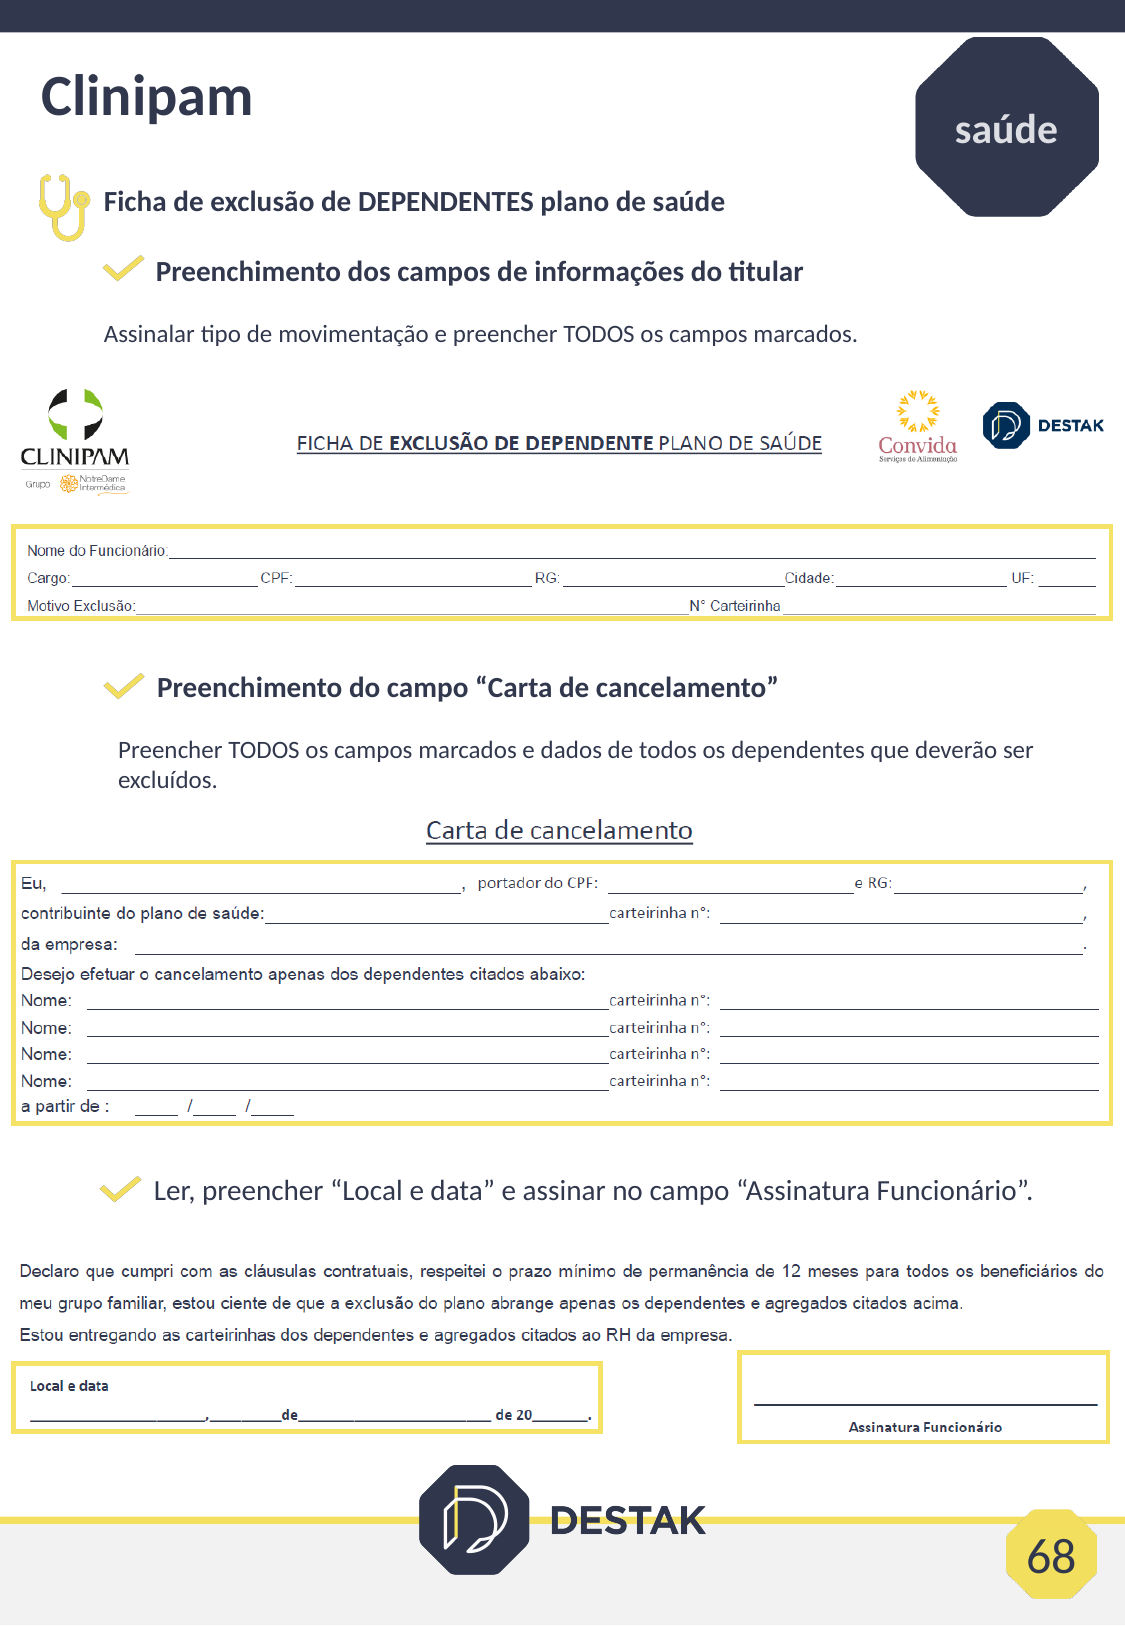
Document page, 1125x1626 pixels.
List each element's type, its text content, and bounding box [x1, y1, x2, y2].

text_box Clinipam [26, 51, 862, 143]
picture [419, 1465, 706, 1575]
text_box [13, 1254, 1112, 1450]
picture [1006, 1509, 1097, 1599]
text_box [29, 172, 977, 358]
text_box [13, 808, 1112, 1124]
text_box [914, 37, 1099, 217]
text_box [99, 1163, 1096, 1215]
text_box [102, 660, 1099, 803]
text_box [13, 382, 1112, 631]
